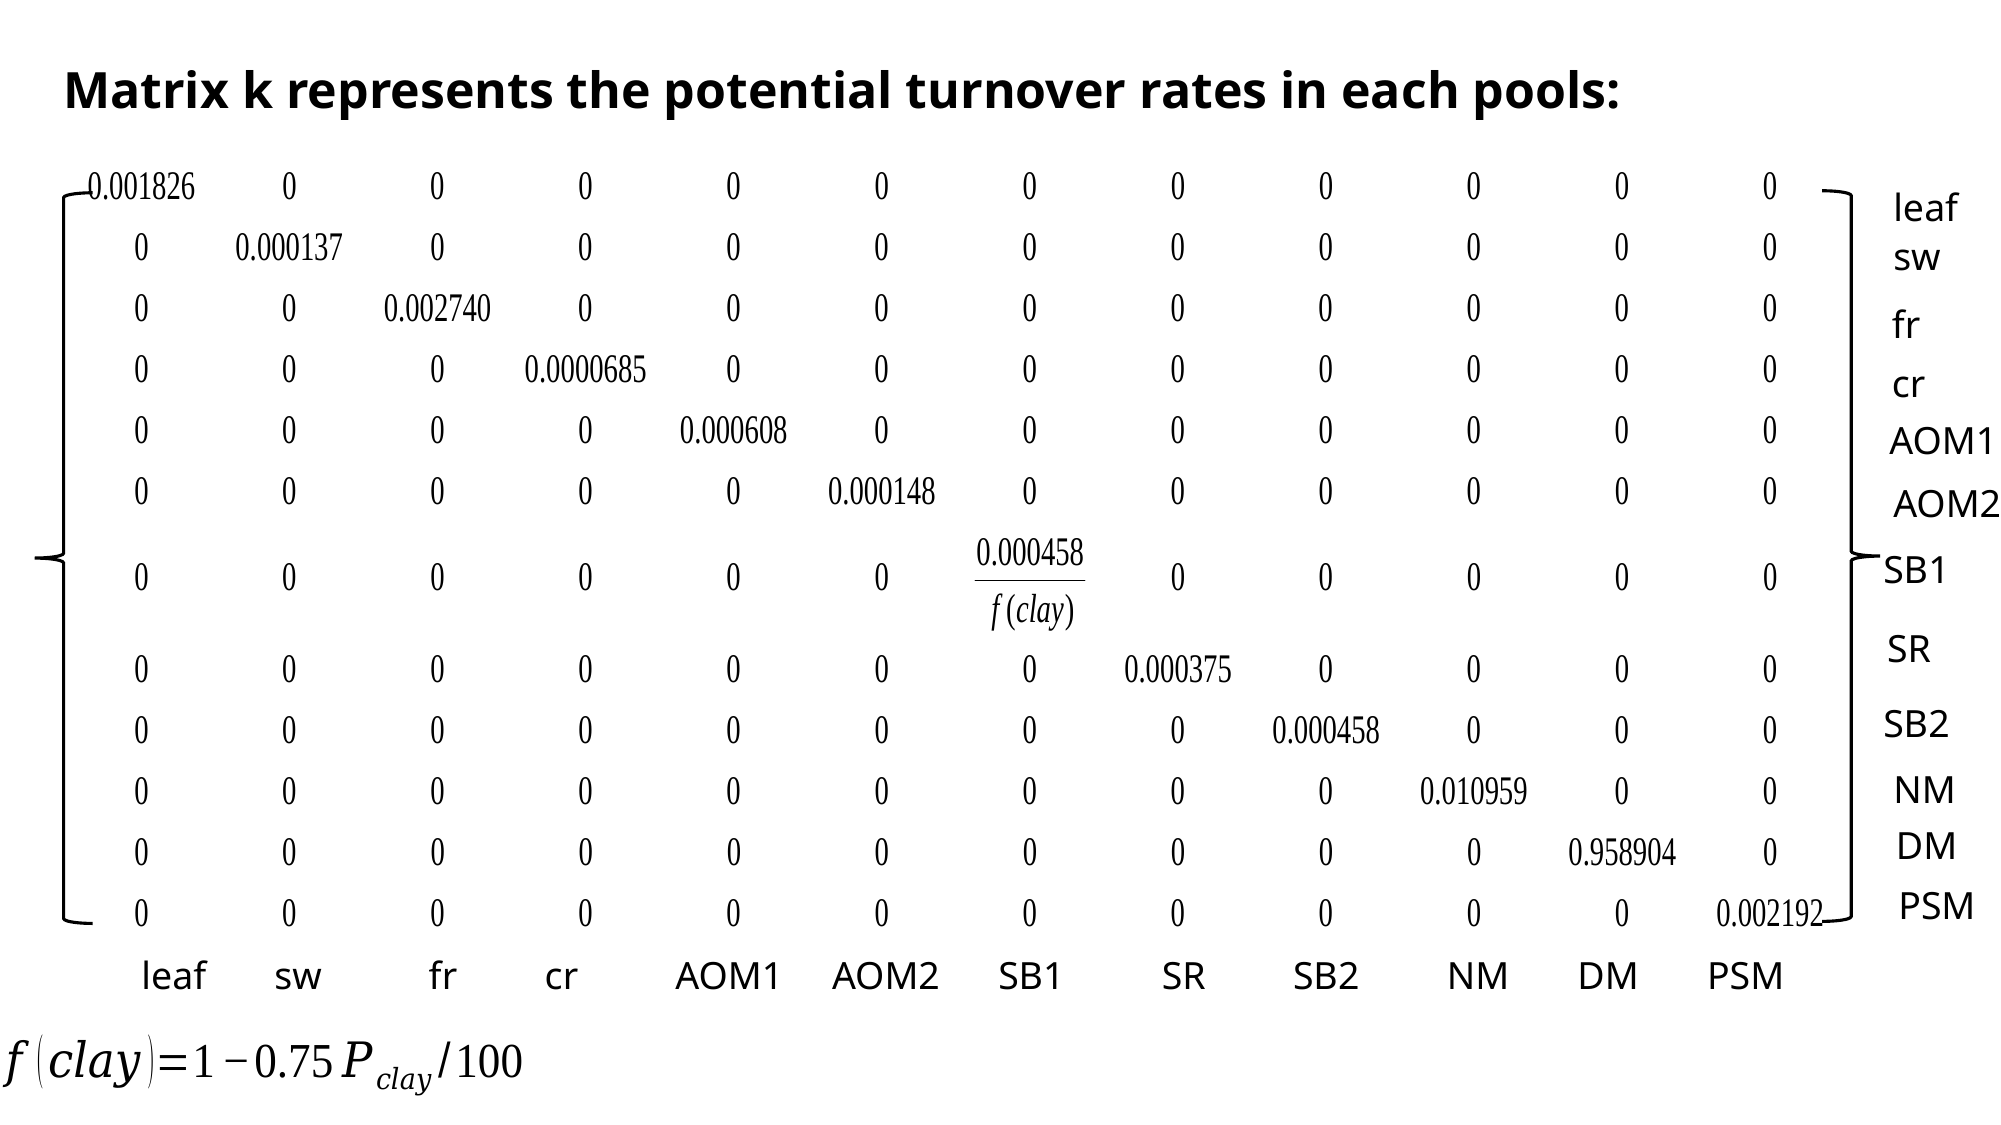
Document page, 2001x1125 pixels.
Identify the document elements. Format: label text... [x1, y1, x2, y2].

text_box SB1 [1868, 538, 2000, 598]
text_box fr [1877, 293, 2000, 352]
text_box AOM1 [1874, 409, 2000, 470]
text_box leaf sw fr cr AOM1 AOM2 SB1 SR SB2 NM DM PSM [126, 944, 1854, 1005]
text_box cr [1877, 352, 2000, 409]
text_box NM [1878, 758, 2000, 819]
text_box DM [1881, 814, 2000, 874]
text_box SB2 [1868, 693, 2000, 753]
text_box sw [1878, 225, 2000, 286]
text_box SR [1872, 617, 2000, 678]
text_box Matrix k represents the potential turnover rates in each pools: [48, 51, 1688, 98]
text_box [0, 98, 1837, 945]
text_box AOM2 [1878, 472, 2000, 533]
text_box PSM [1883, 874, 2000, 935]
text_box leaf [1878, 176, 2000, 225]
text_box [1837, 190, 1868, 922]
